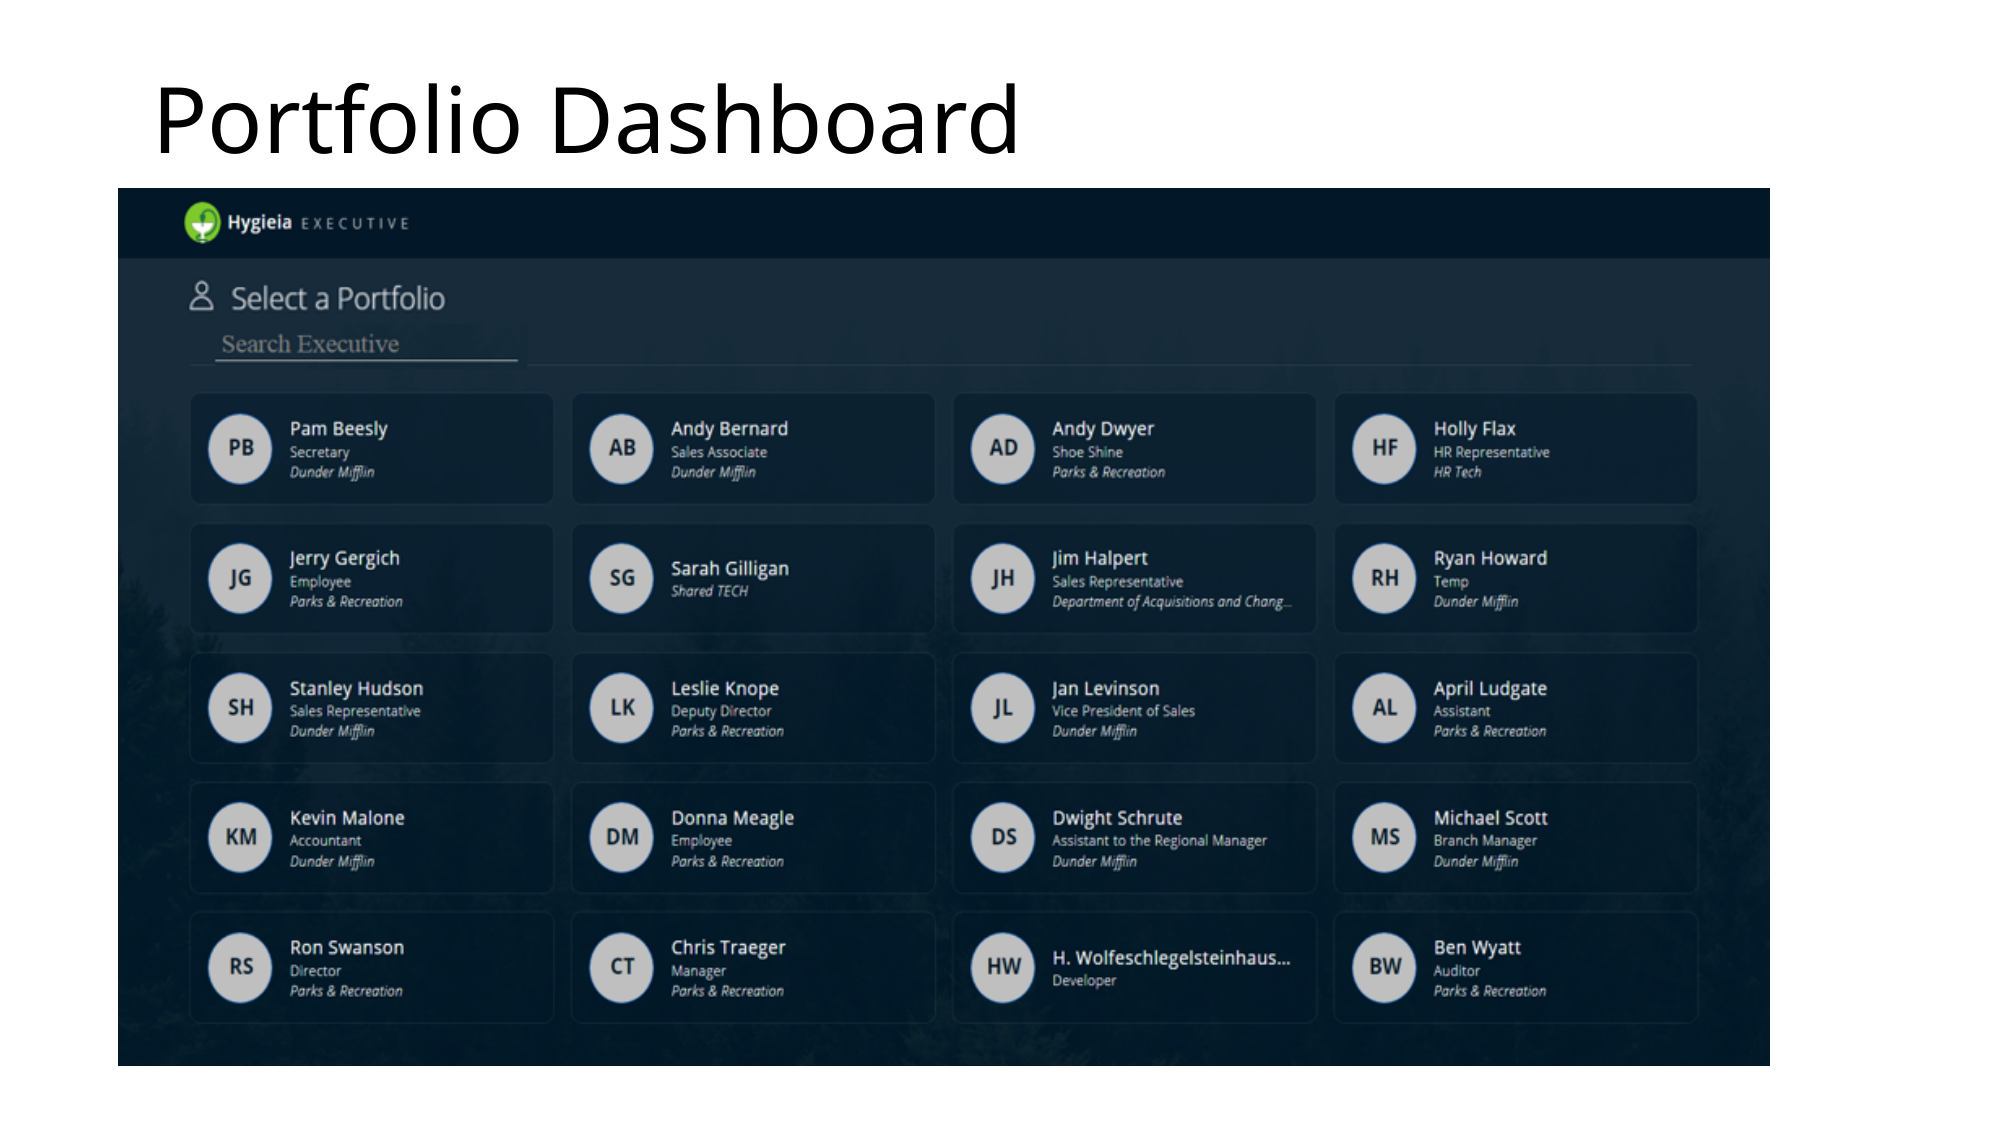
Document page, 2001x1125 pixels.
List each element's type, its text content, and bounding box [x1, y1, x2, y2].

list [118, 188, 1770, 1066]
title Portfolio Dashboard [137, 59, 1863, 189]
